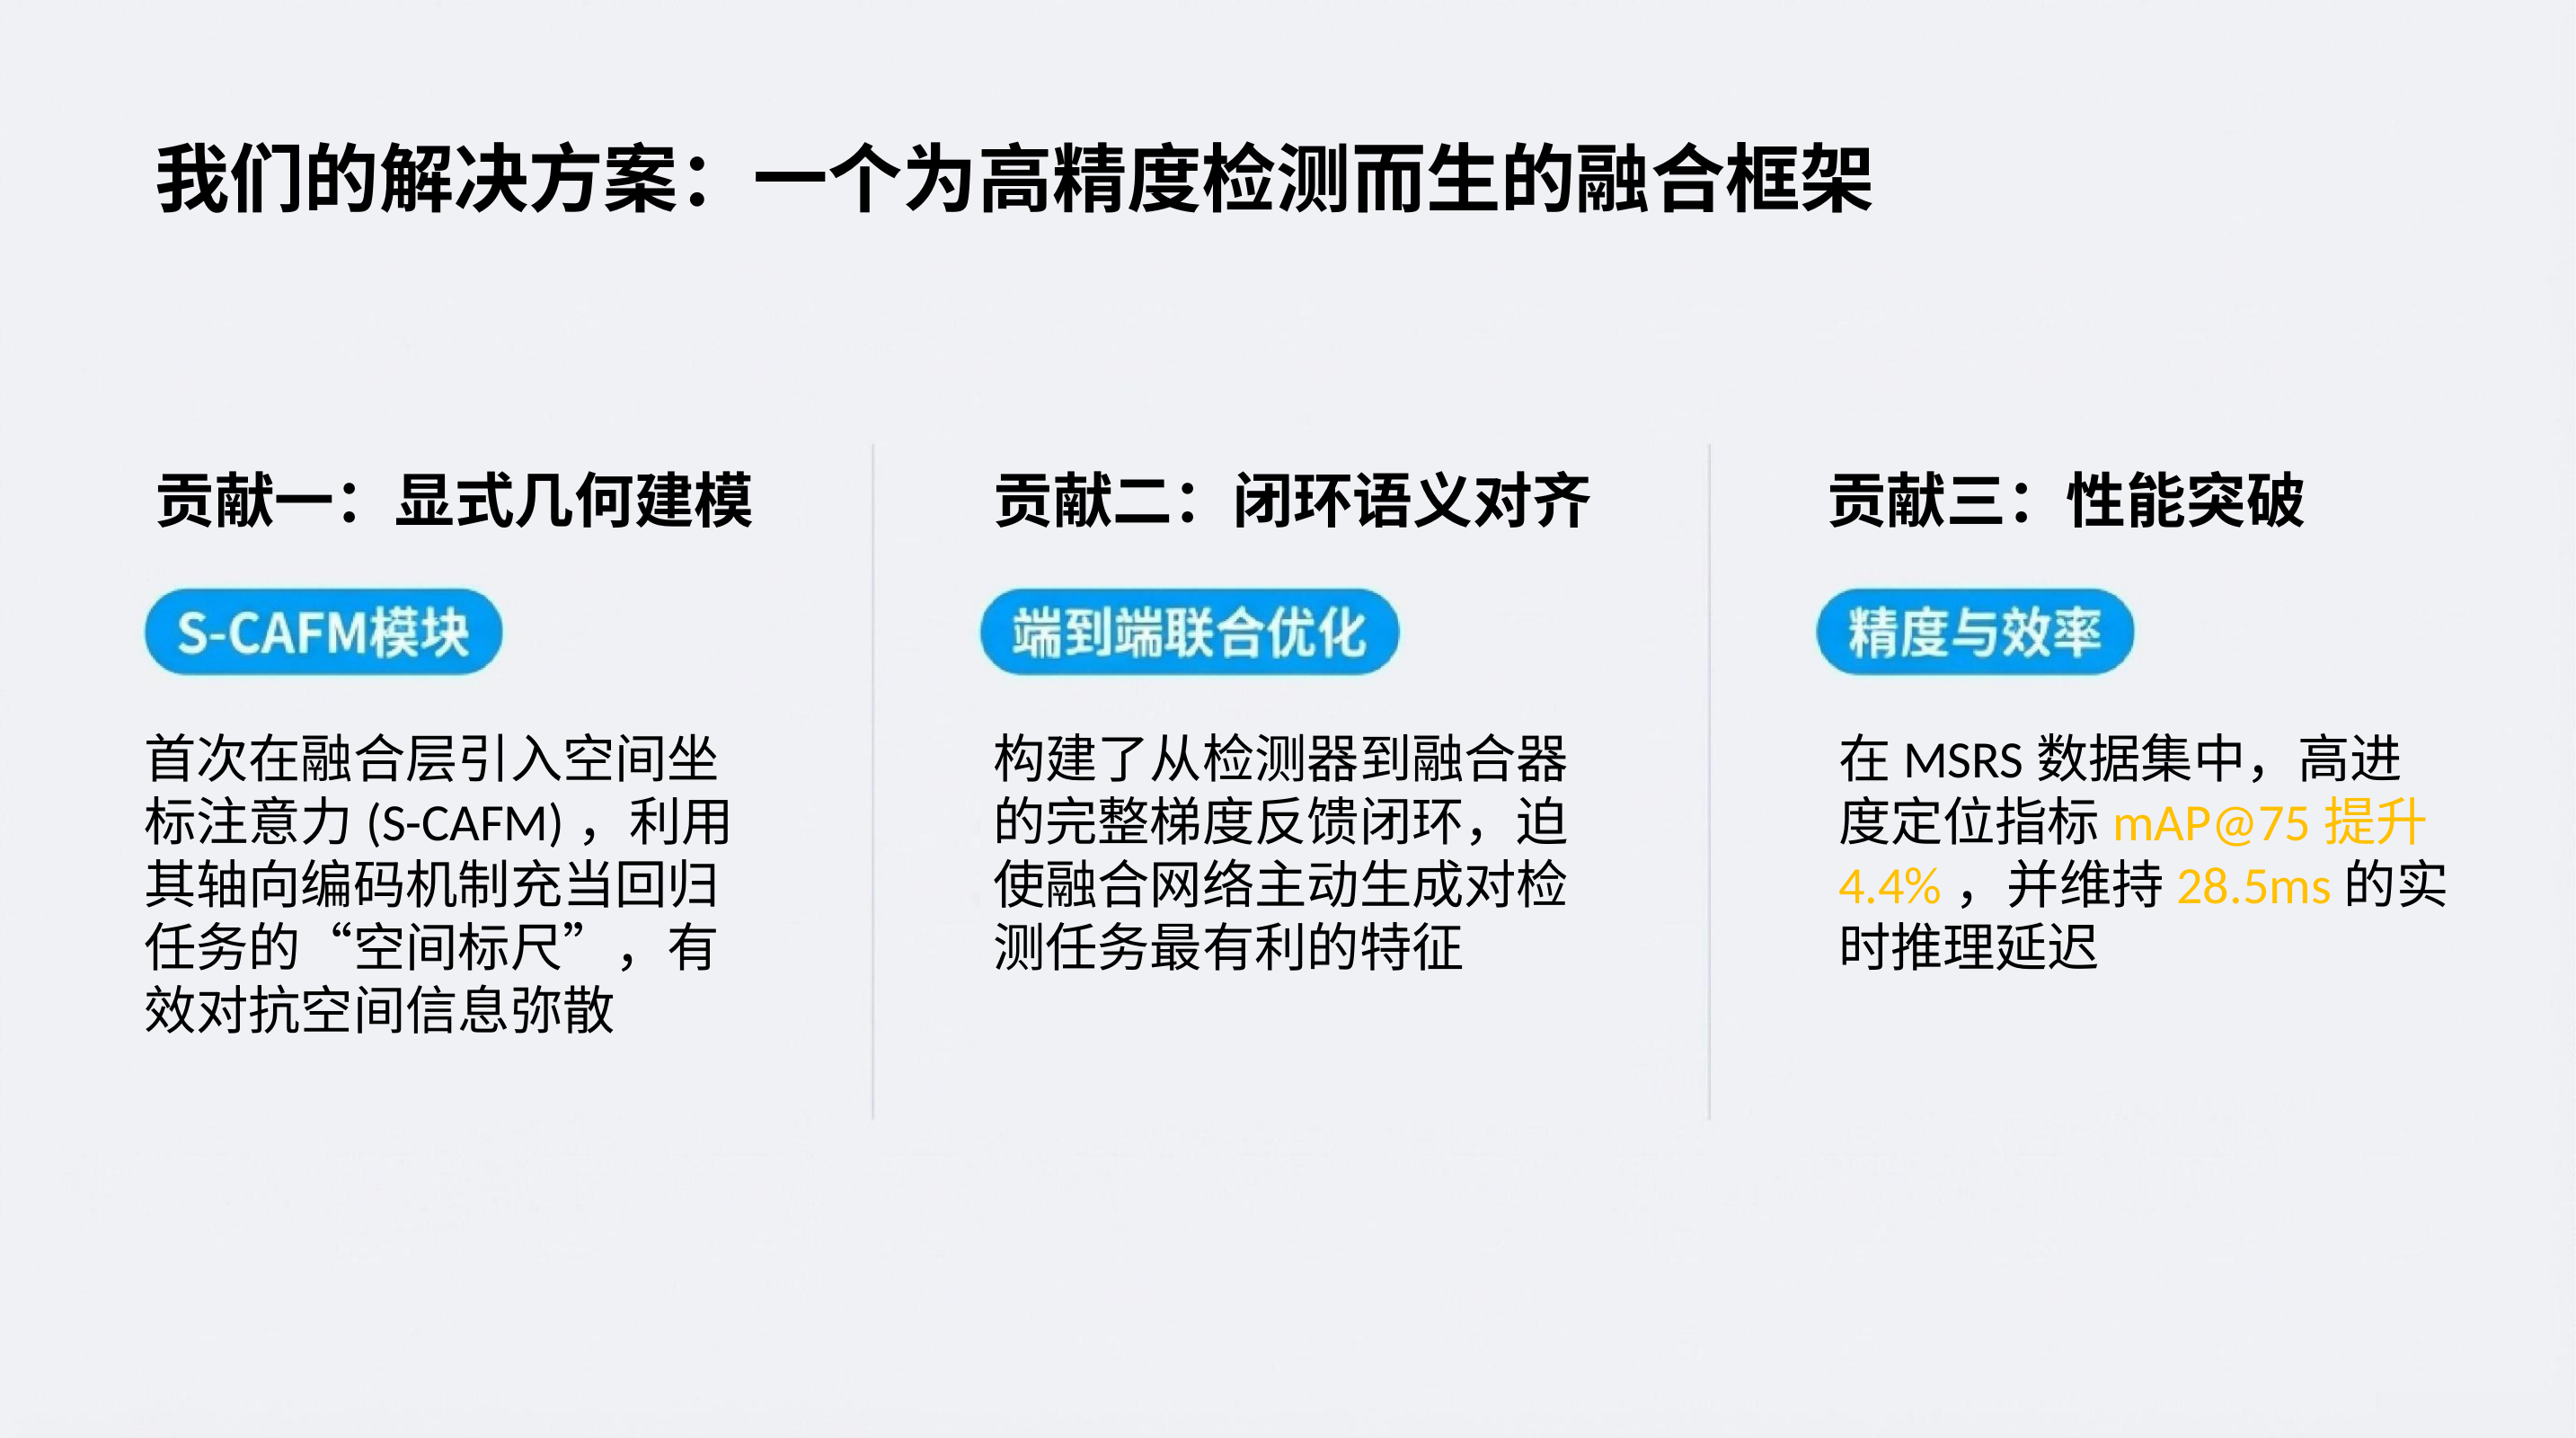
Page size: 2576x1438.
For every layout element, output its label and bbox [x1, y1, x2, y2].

text_box [0, 0, 2576, 1438]
